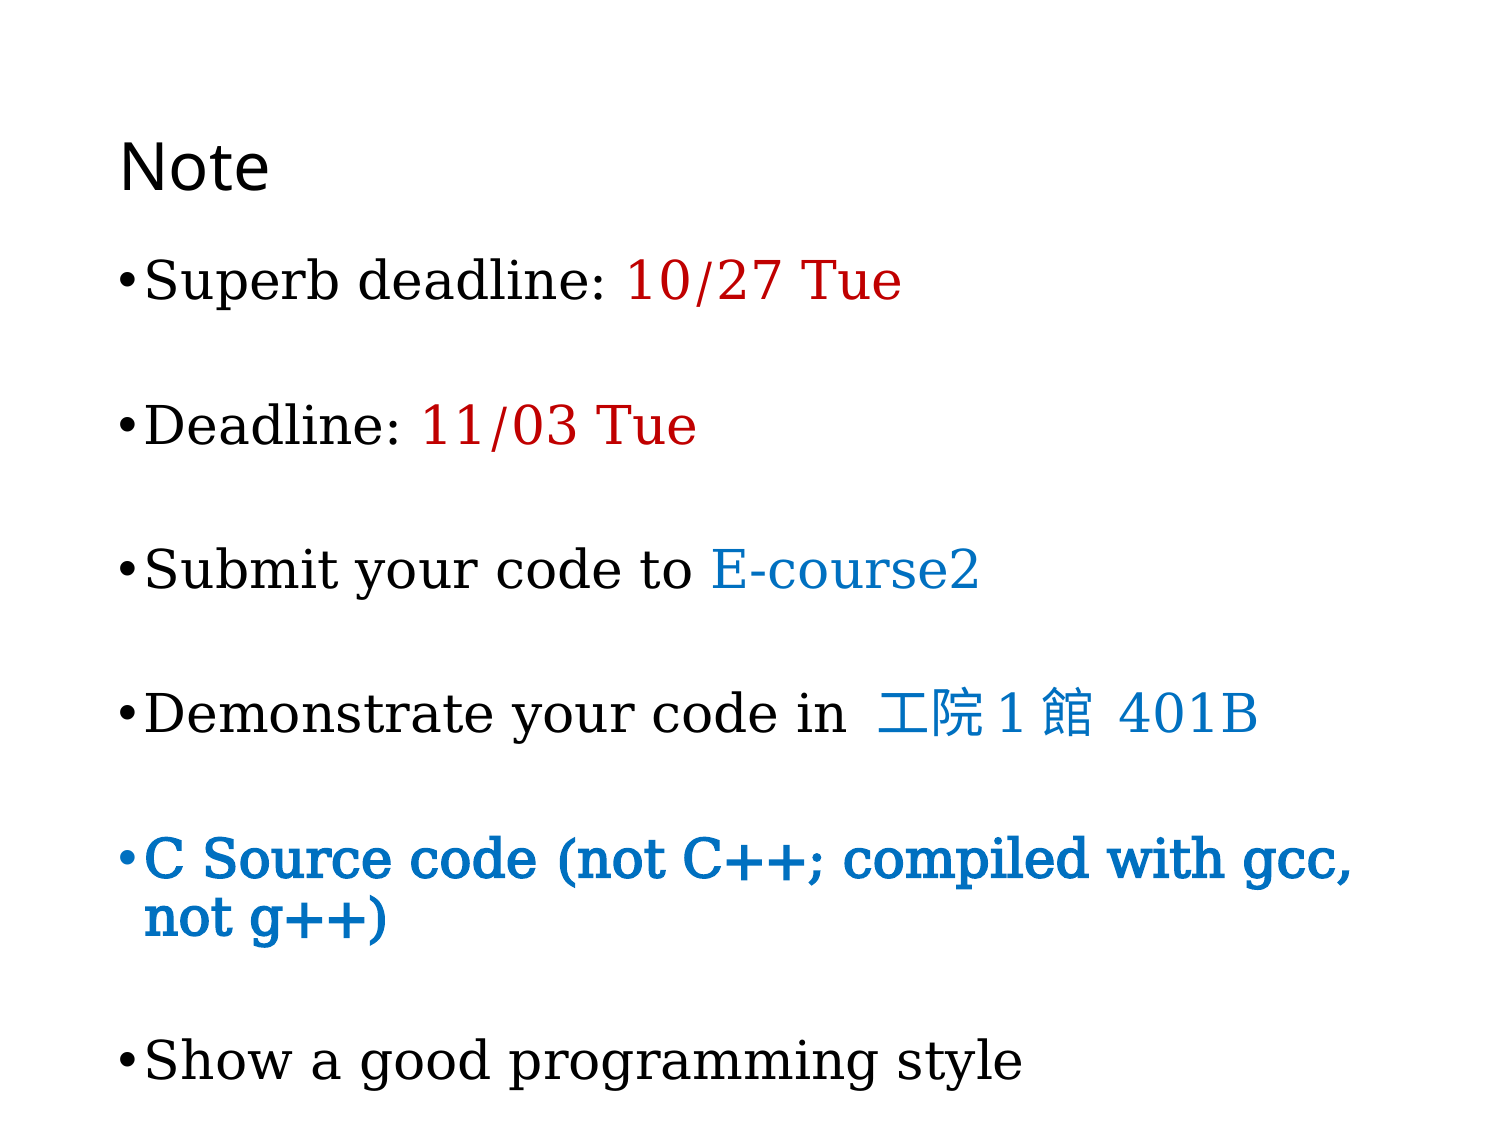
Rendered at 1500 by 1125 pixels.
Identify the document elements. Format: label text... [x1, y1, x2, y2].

text_box Superb deadline: 10/27 Tue Deadline: 11/03 Tue Submit your code to E-course2 Demonstrate your code in 工院1館 401B C Source code (not C++; compiled with gcc, not g++) Show a good programming style [103, 246, 1471, 1106]
title Note [103, 59, 1397, 246]
